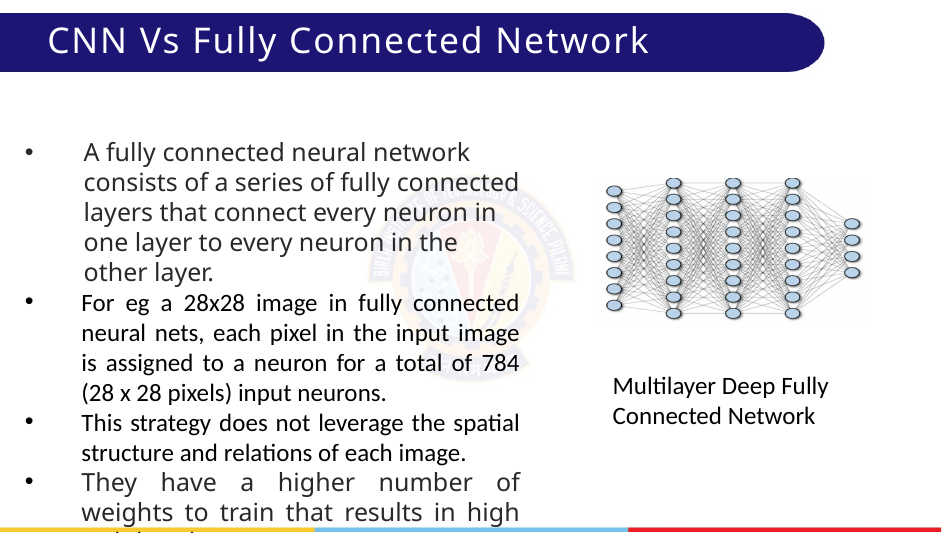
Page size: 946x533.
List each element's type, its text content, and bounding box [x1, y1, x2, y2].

picture [0, 13, 942, 532]
text_box Multilayer Deep Fully Connected Network [597, 361, 911, 437]
title CNN Vs Fully Connected Network [45, 15, 652, 108]
text_box A fully connected neural network consists of a series of fully connected layers that connect every neuron in one layer to every neuron in the other layer. For eg a 28x28 image in fully connected neural nets, each pixel in the input image is assigned to a neuron for a total of 784 (28 x 28 pixels) input neurons. This strategy does not leverage the spatial structure and relations of each image. They have a higher number of weights to train that results in high training time [10, 84, 536, 533]
